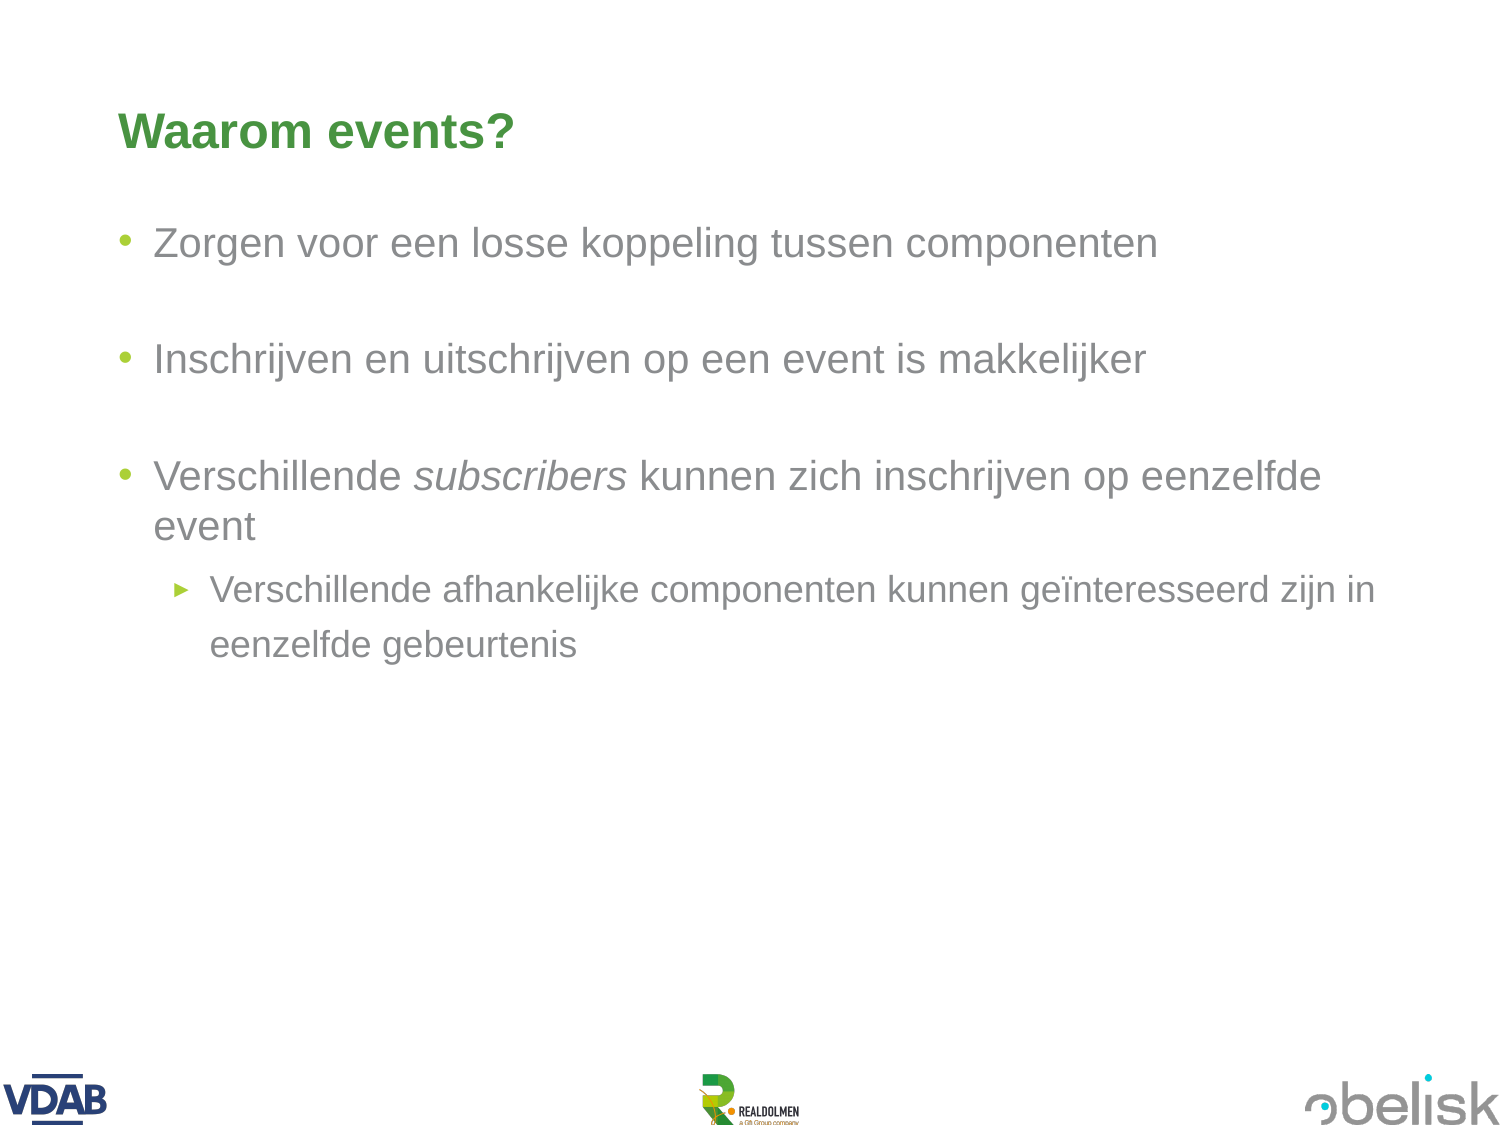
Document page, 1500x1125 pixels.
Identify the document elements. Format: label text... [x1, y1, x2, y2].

picture [699, 1074, 801, 1125]
picture [3, 1074, 107, 1125]
title Waarom events? [103, 59, 1397, 197]
list Zorgen voor een losse koppeling tussen componenten Inschrijven en uitschrijven op een event is makkelijker Verschillende subscribers kunnen zich inschrijven op eenzelfde event Verschillende afhankelijke componenten kunnen geïnteresseerd zijn in eenzelfde gebeurtenis [103, 208, 1397, 1035]
picture [1305, 1074, 1500, 1125]
